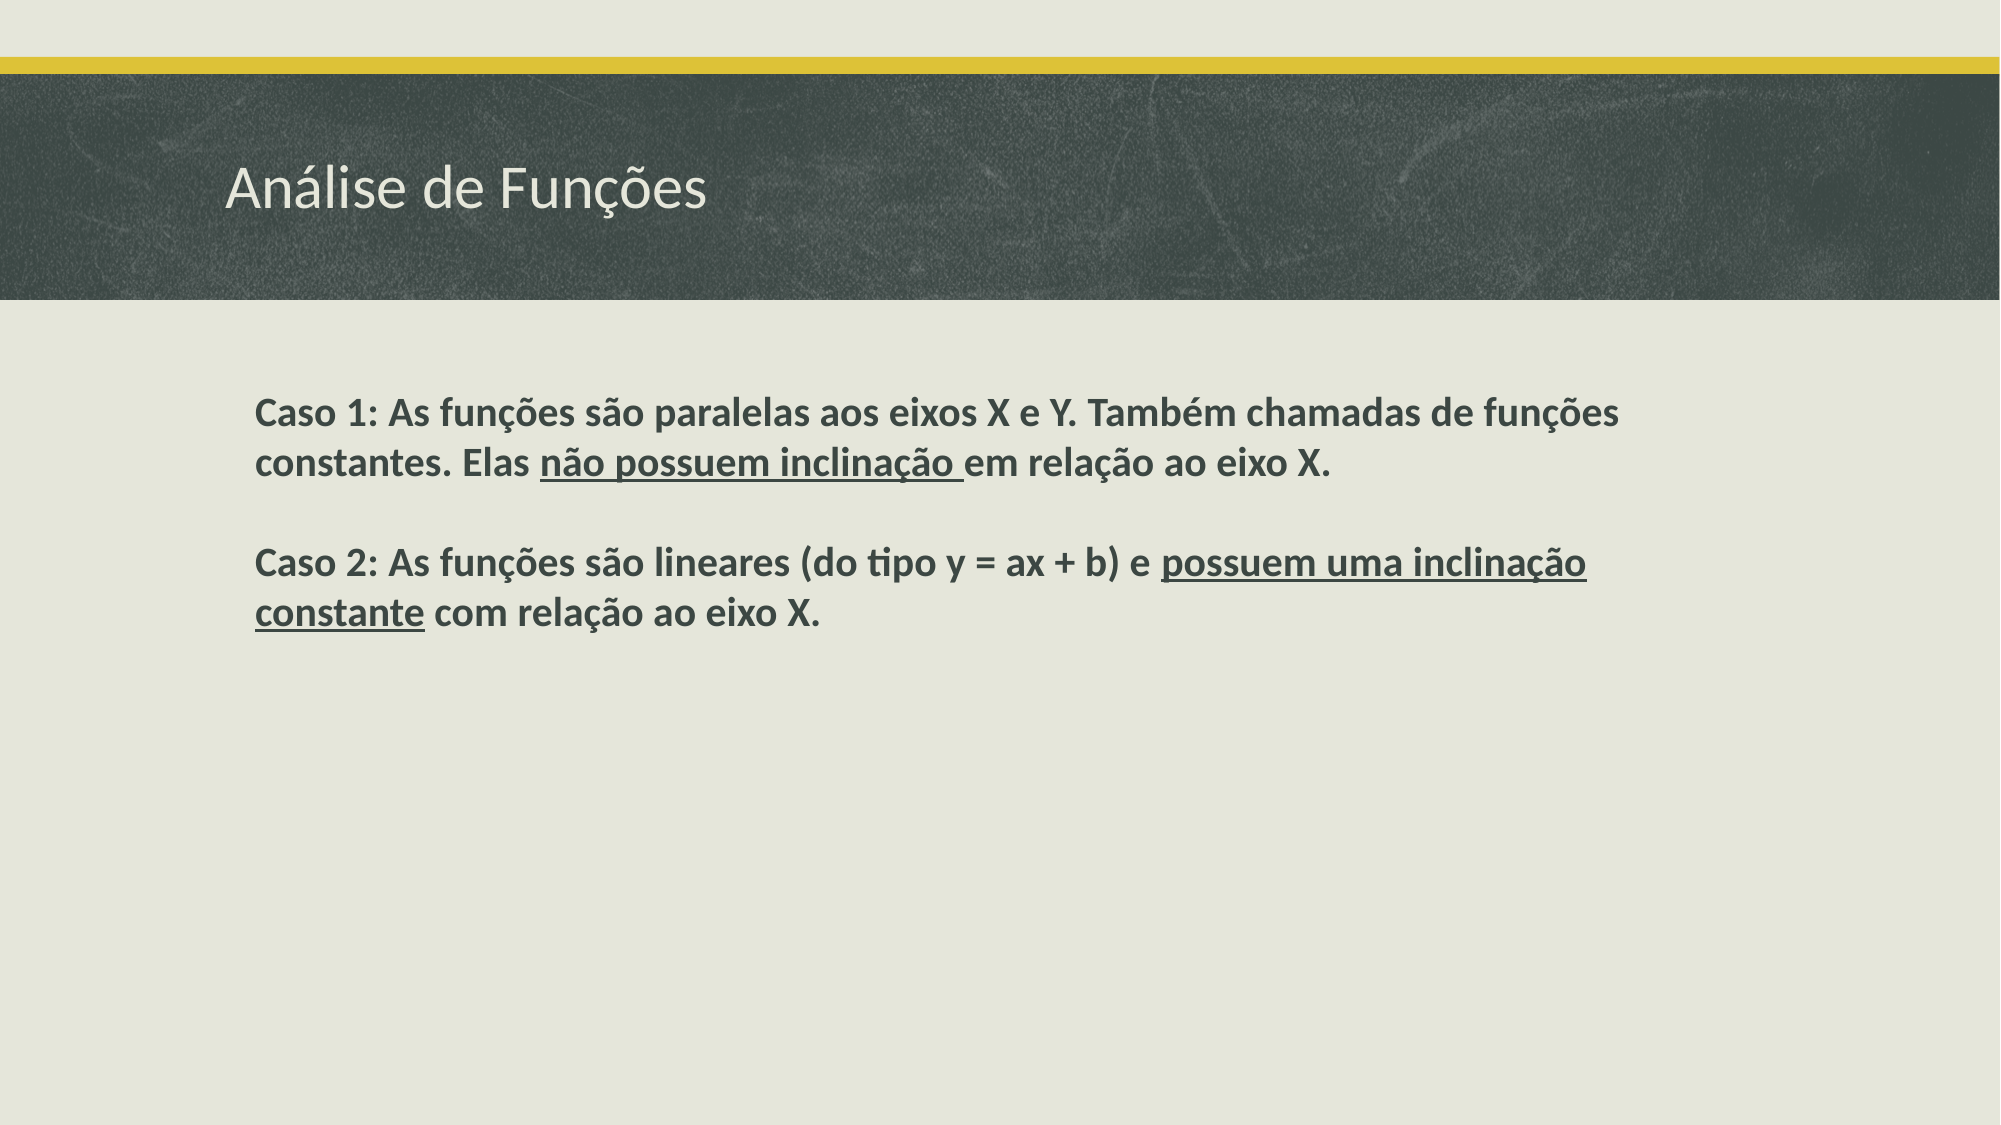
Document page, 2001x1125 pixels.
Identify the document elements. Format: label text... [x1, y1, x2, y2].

text_box Caso 1: As funções são paralelas aos eixos X e Y. Também chamadas de funções constantes. Elas não possuem inclinação em relação ao eixo X. Caso 2: As funções são lineares (do tipo y = ax + b) e possuem uma inclinação constante com relação ao eixo X. [240, 377, 1637, 692]
title Análise de Funções [210, 75, 1790, 299]
picture [0, 74, 2000, 300]
